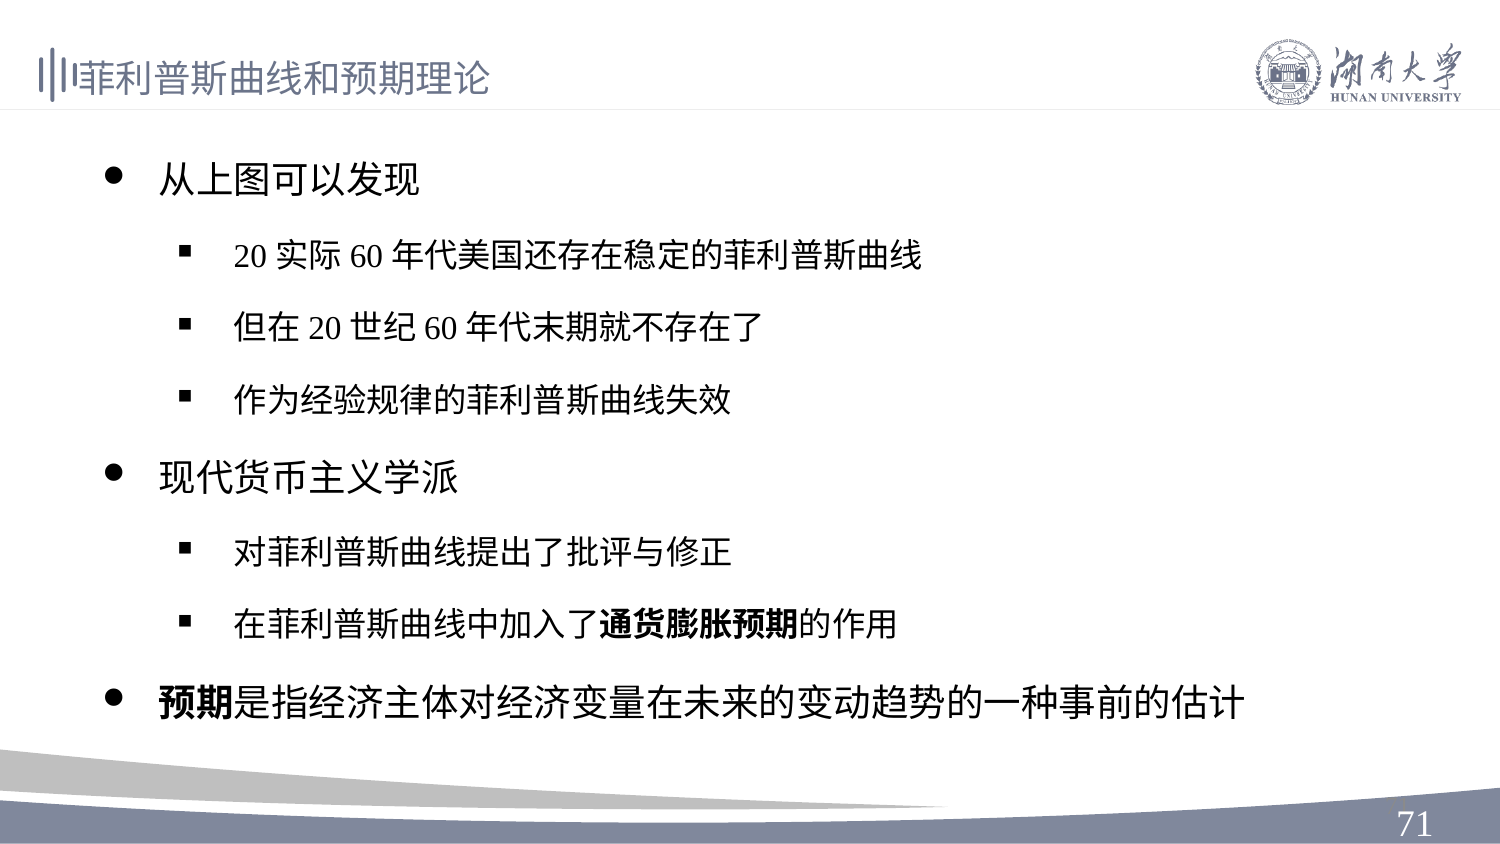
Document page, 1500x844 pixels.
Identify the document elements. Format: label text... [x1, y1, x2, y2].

picture [1249, 33, 1465, 109]
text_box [39, 47, 78, 103]
text_box 菲利普斯曲线和预期理论 [78, 47, 1162, 108]
list 从上图可以发现 20实际60年代美国还存在稳定的菲利普斯曲线 但在20世纪60年代末期就不存在了 作为经验规律的菲利普斯曲线失效 现代货币主义学派 对菲利普斯曲线提出了批评与修正 在菲利普斯曲线中加入了通货膨胀预期的作用 预期是指经济主体对经济变量在未来的变动趋势的一种事前的估计 [87, 126, 1438, 684]
slide_number 71 [1074, 782, 1425, 827]
